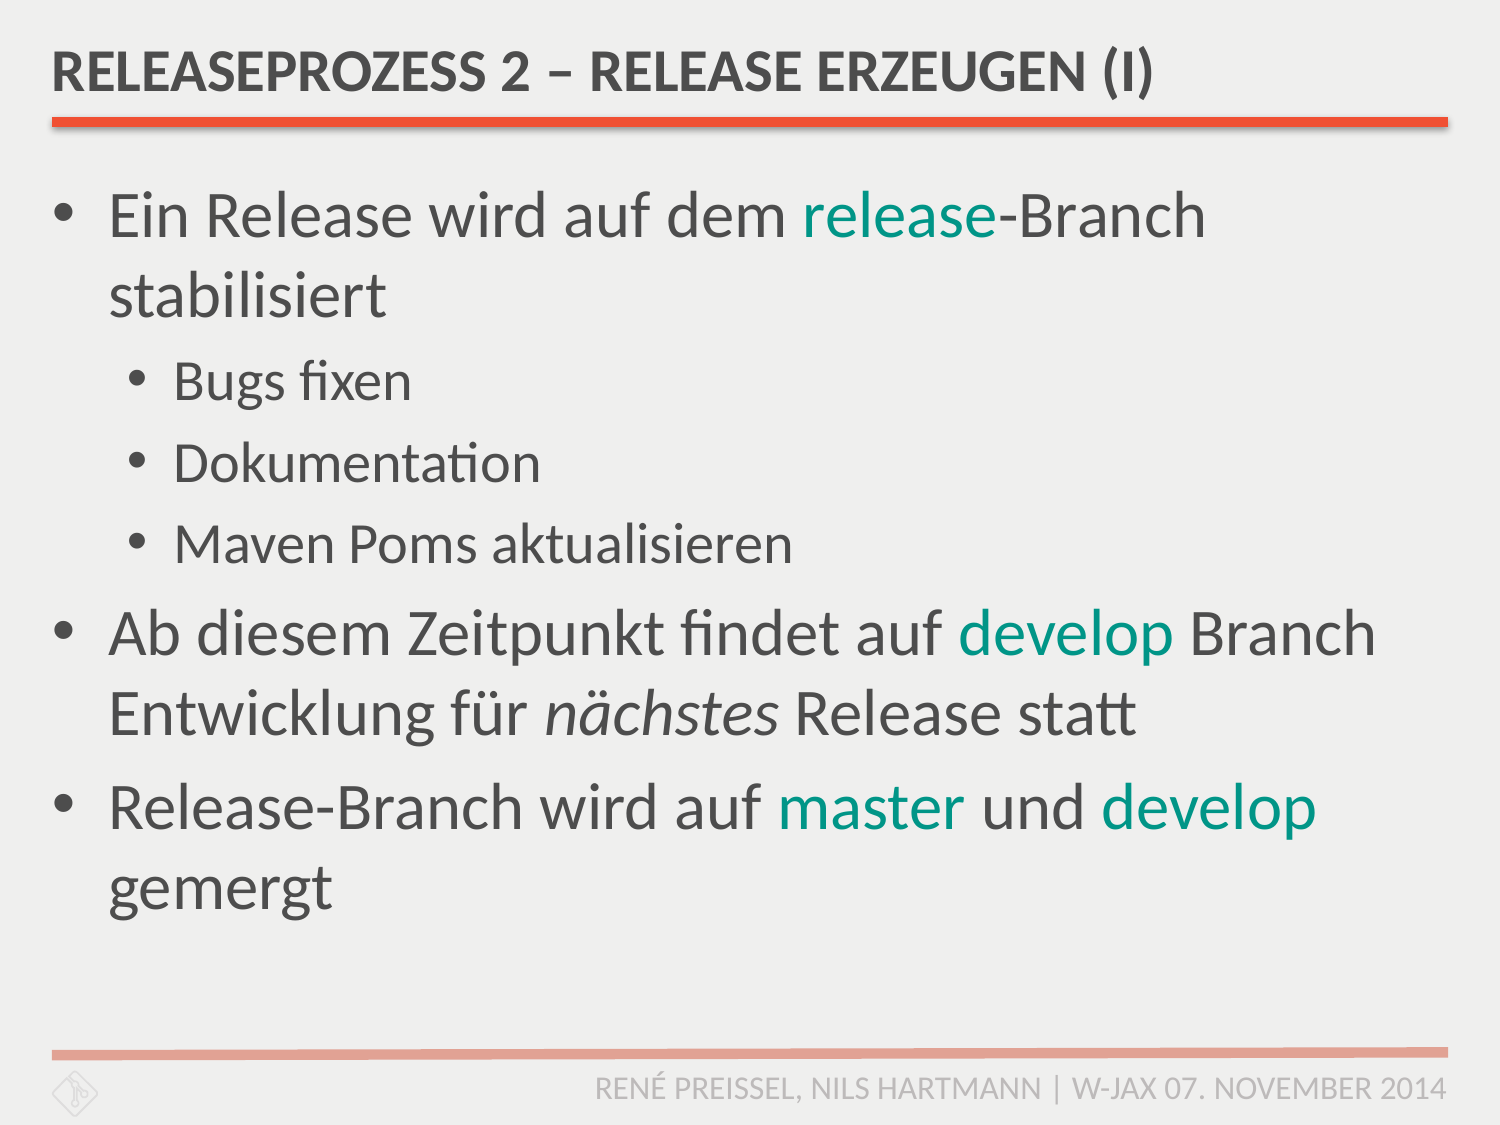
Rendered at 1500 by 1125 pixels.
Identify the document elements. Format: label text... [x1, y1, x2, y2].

title RELEASEPROZESS 2 – RELEASE ERZEUGEN (I) [51, 30, 1449, 104]
list Ein Release wird auf dem release-Branch stabilisiert Bugs fixen Dokumentation Maven Poms aktualisieren Ab diesem Zeitpunkt findet auf develop Branch Entwicklung für nächstes Release statt Release-Branch wird auf master und develop gemergt [51, 170, 1449, 1005]
